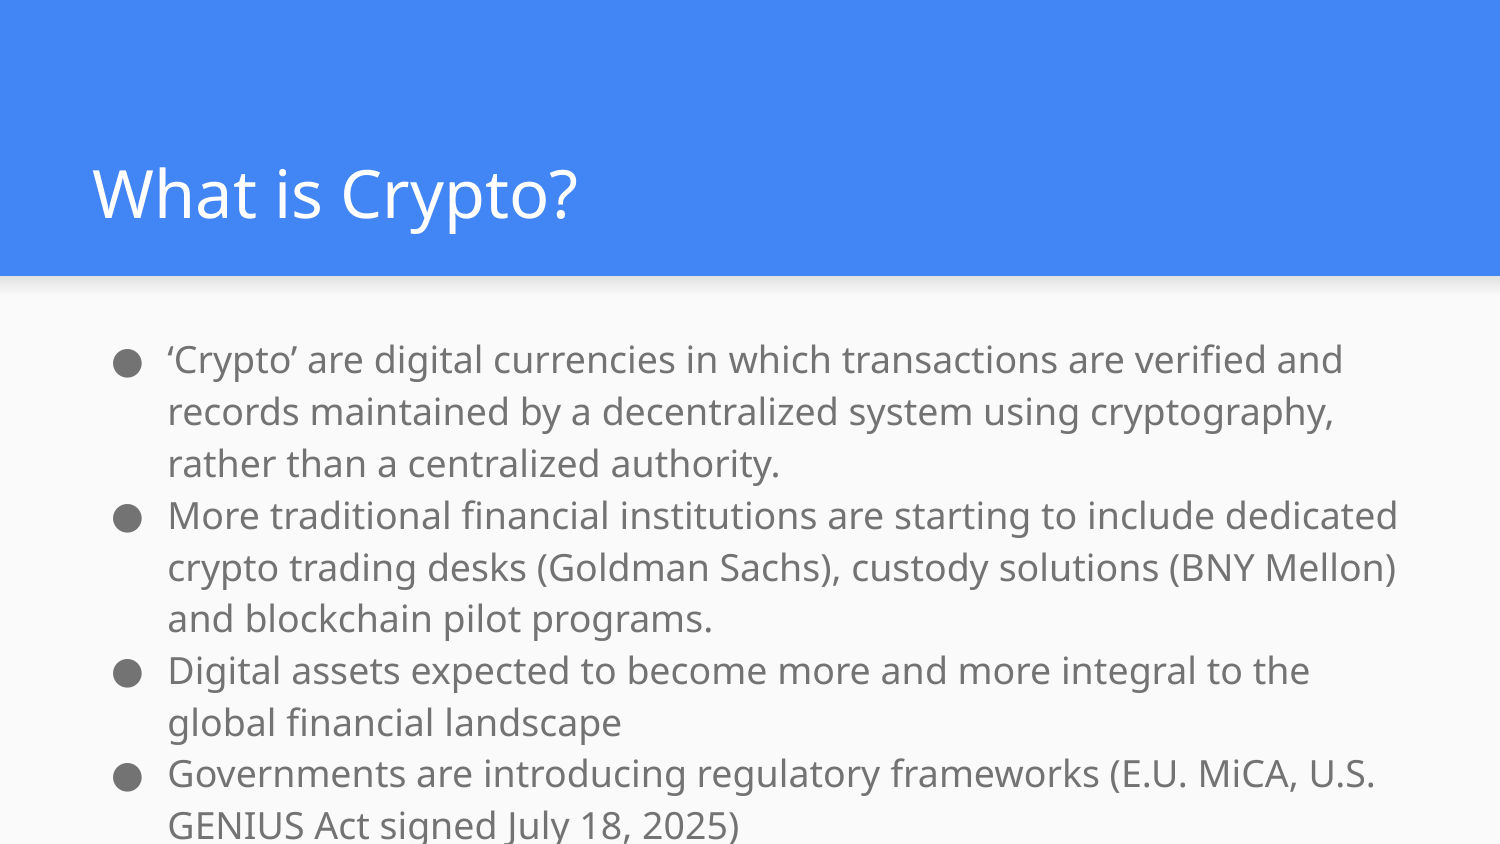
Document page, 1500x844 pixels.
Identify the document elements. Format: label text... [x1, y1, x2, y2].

list ‘Crypto’ are digital currencies in which transactions are verified and records maintained by a decentralized system using cryptography, rather than a centralized authority. More traditional financial institutions are starting to include dedicated crypto trading desks (Goldman Sachs), custody solutions (BNY Mellon) and blockchain pilot programs. Digital assets expected to become more and more integral to the global financial landscape Governments are introducing regulatory frameworks (E.U. MiCA, U.S. GENIUS Act signed July 18, 2025) [77, 314, 1427, 760]
title What is Crypto? [77, 121, 1427, 248]
